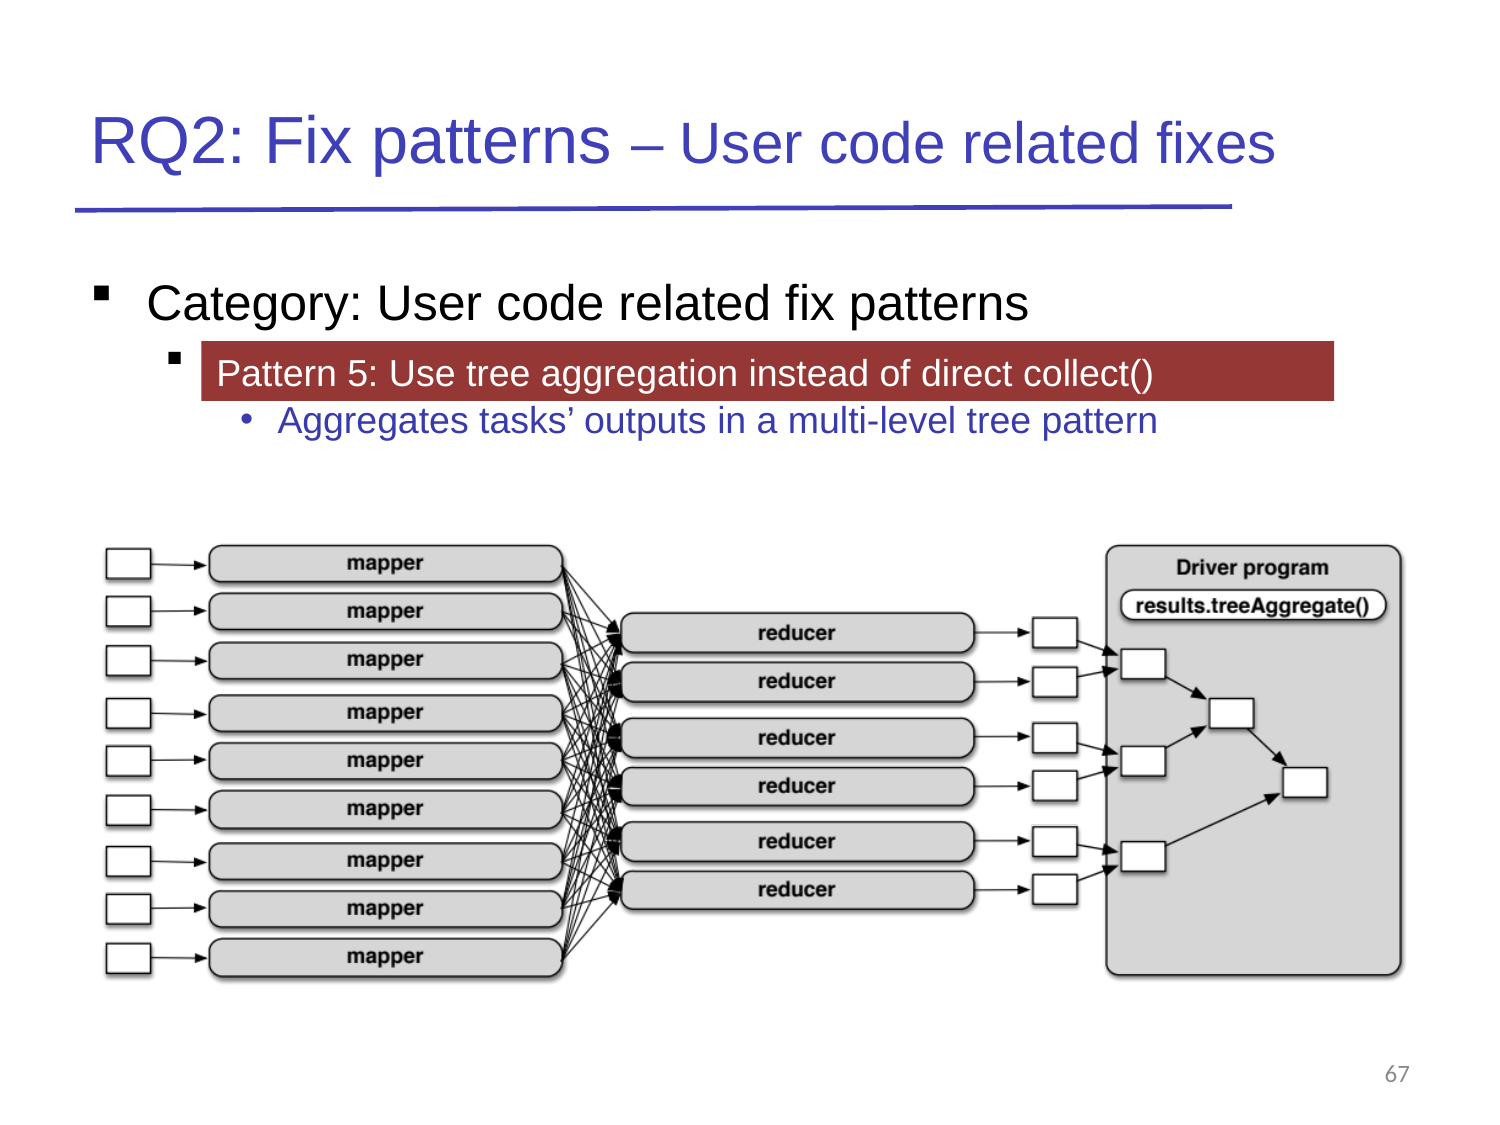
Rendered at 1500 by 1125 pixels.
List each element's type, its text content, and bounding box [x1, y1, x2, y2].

picture [96, 539, 1411, 987]
title RQ2: Fix patterns – User code related fixes [75, 67, 1441, 207]
text_box Pattern 5: Use tree aggregation instead of direct collect() [201, 341, 1335, 401]
list Category: User code related fix patterns Lower framework buffer size Aggregates tasks’ outputs in a multi-level tree pattern [75, 262, 1441, 585]
slide_number 67 [1074, 1042, 1425, 1103]
